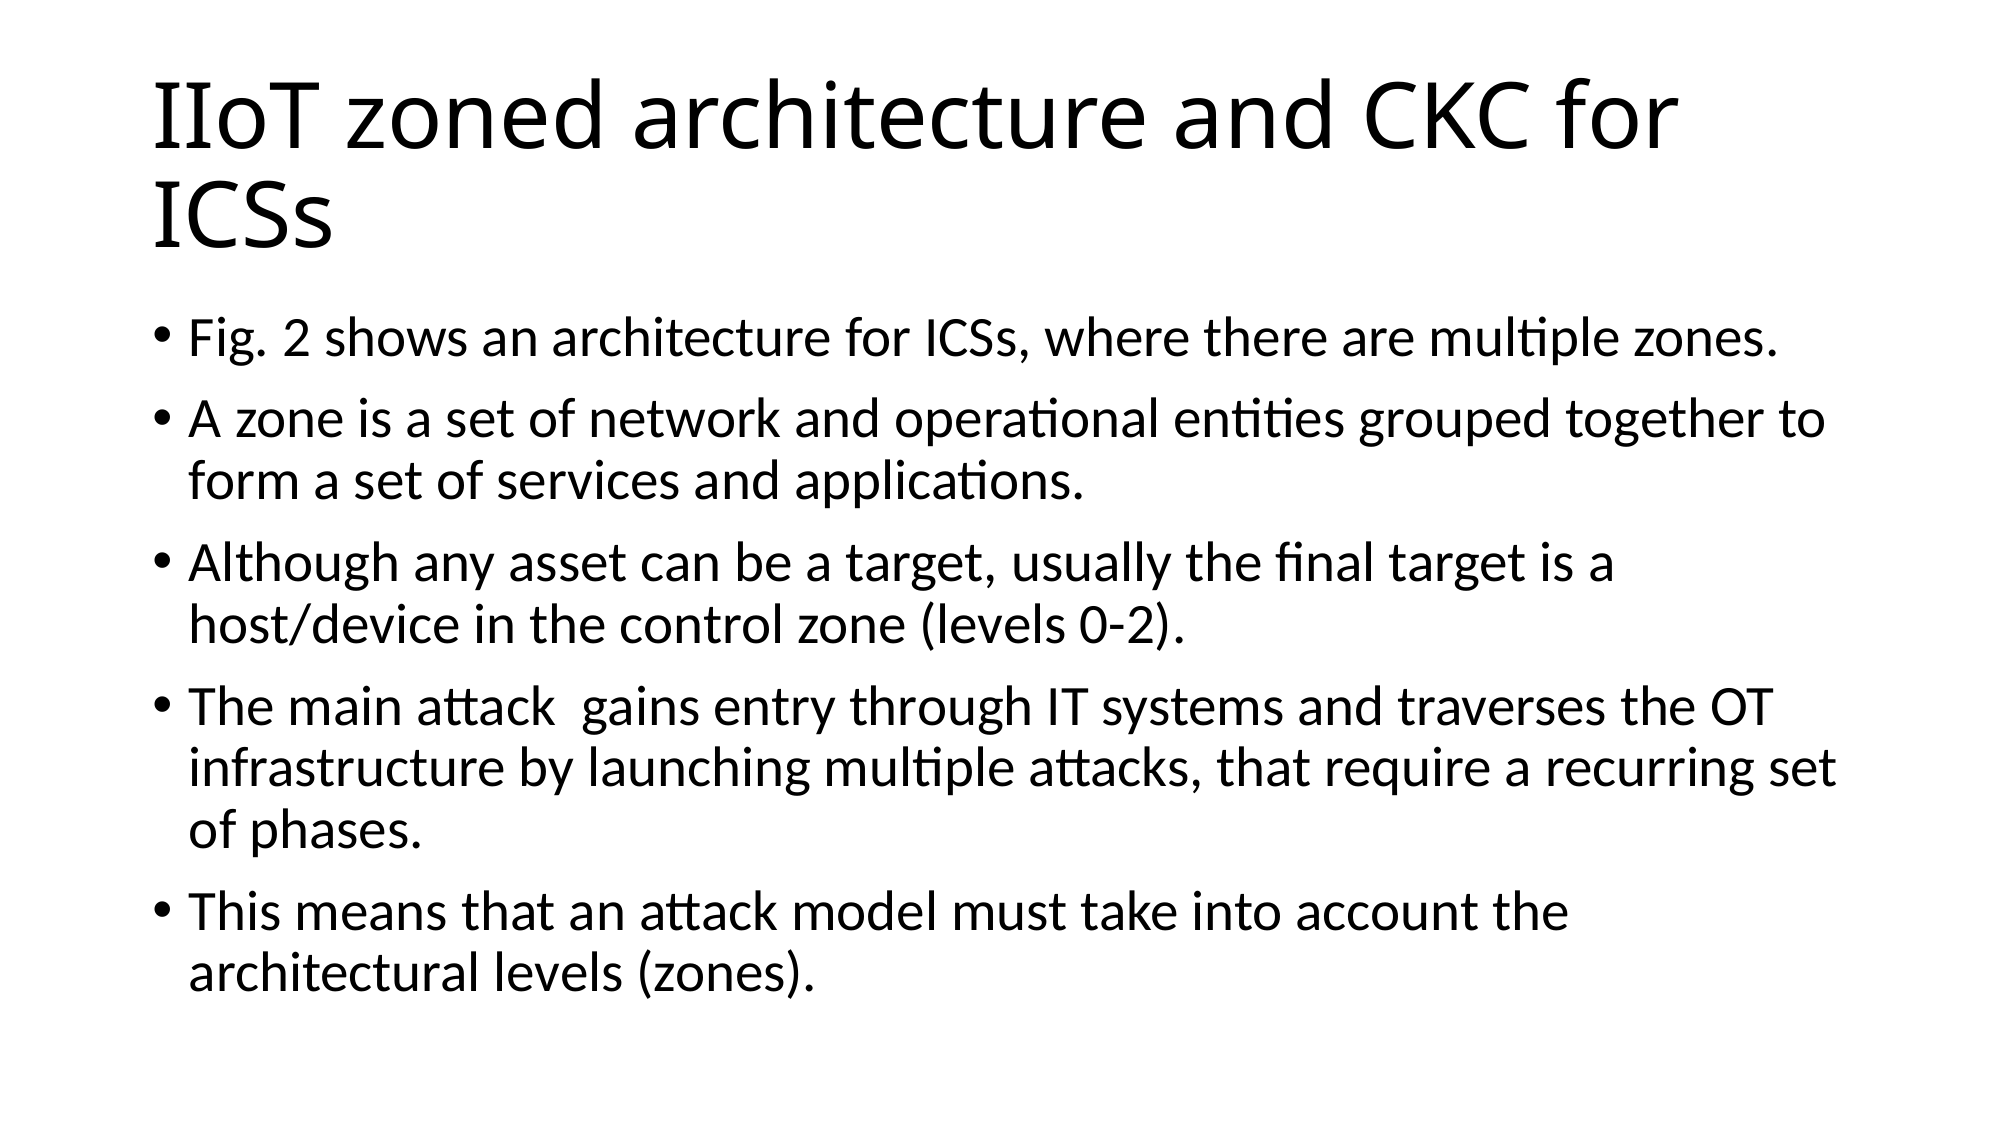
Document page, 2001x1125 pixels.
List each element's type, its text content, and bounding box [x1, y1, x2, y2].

text_box Fig. 2 shows an architecture for ICSs, where there are multiple zones. A zone is a set of network and operational entities grouped together to form a set of services and applications. Although any asset can be a target, usually the final target is a host/device in the control zone (levels 0-2). The main attack gains entry through IT systems and traverses the OT infrastructure by launching multiple attacks, that require a recurring set of phases. This means that an attack model must take into account the architectural levels (zones). [137, 299, 1863, 1014]
text_box IIoT zoned architecture and CKC for ICSs [137, 59, 1863, 278]
